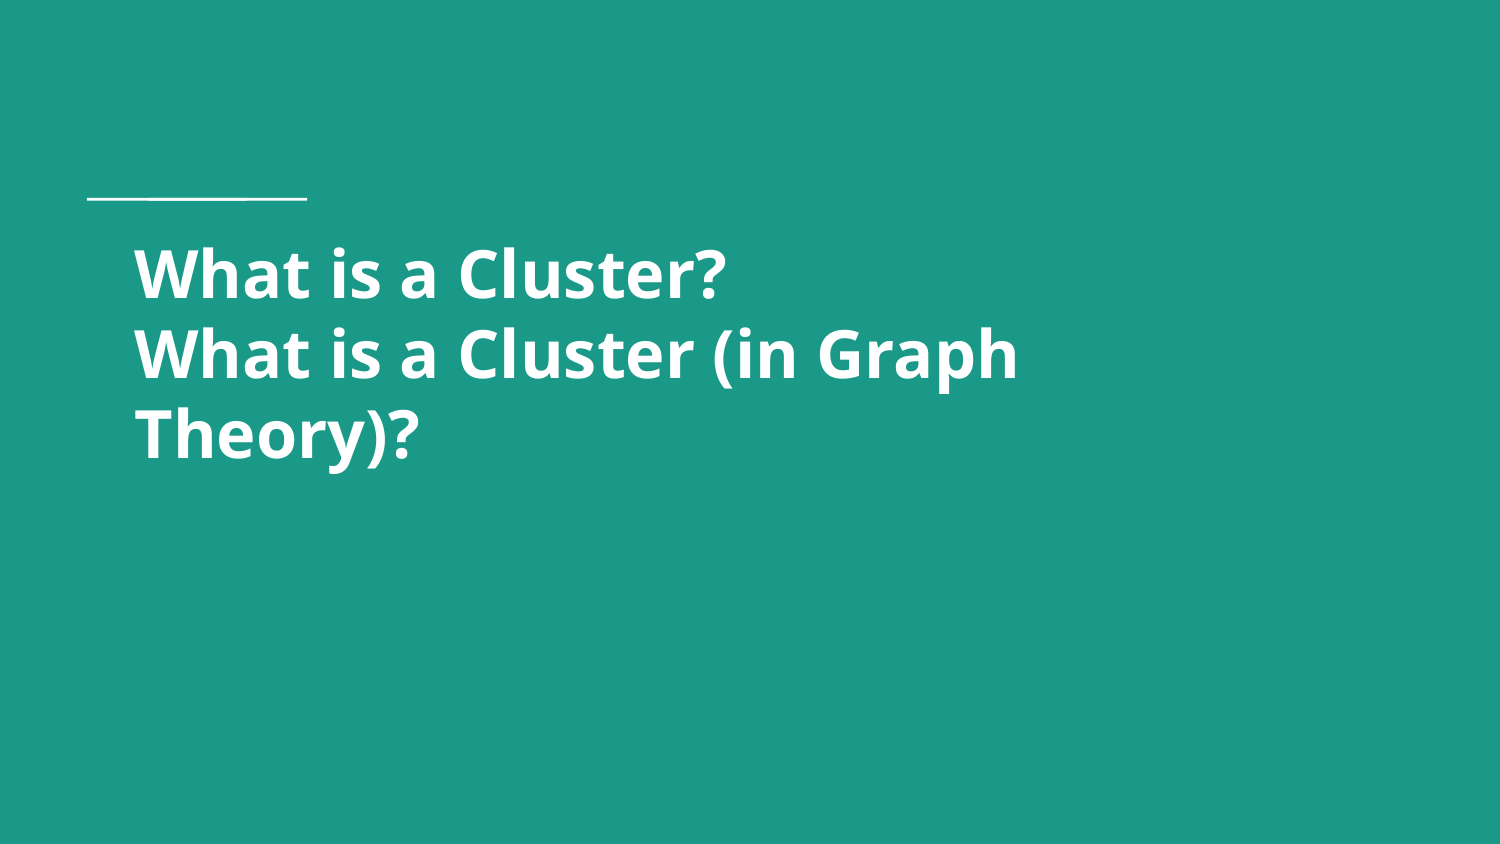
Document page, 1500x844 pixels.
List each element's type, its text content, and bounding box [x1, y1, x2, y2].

title What is a Cluster? What is a Cluster (in Graph Theory)? [119, 216, 1301, 487]
